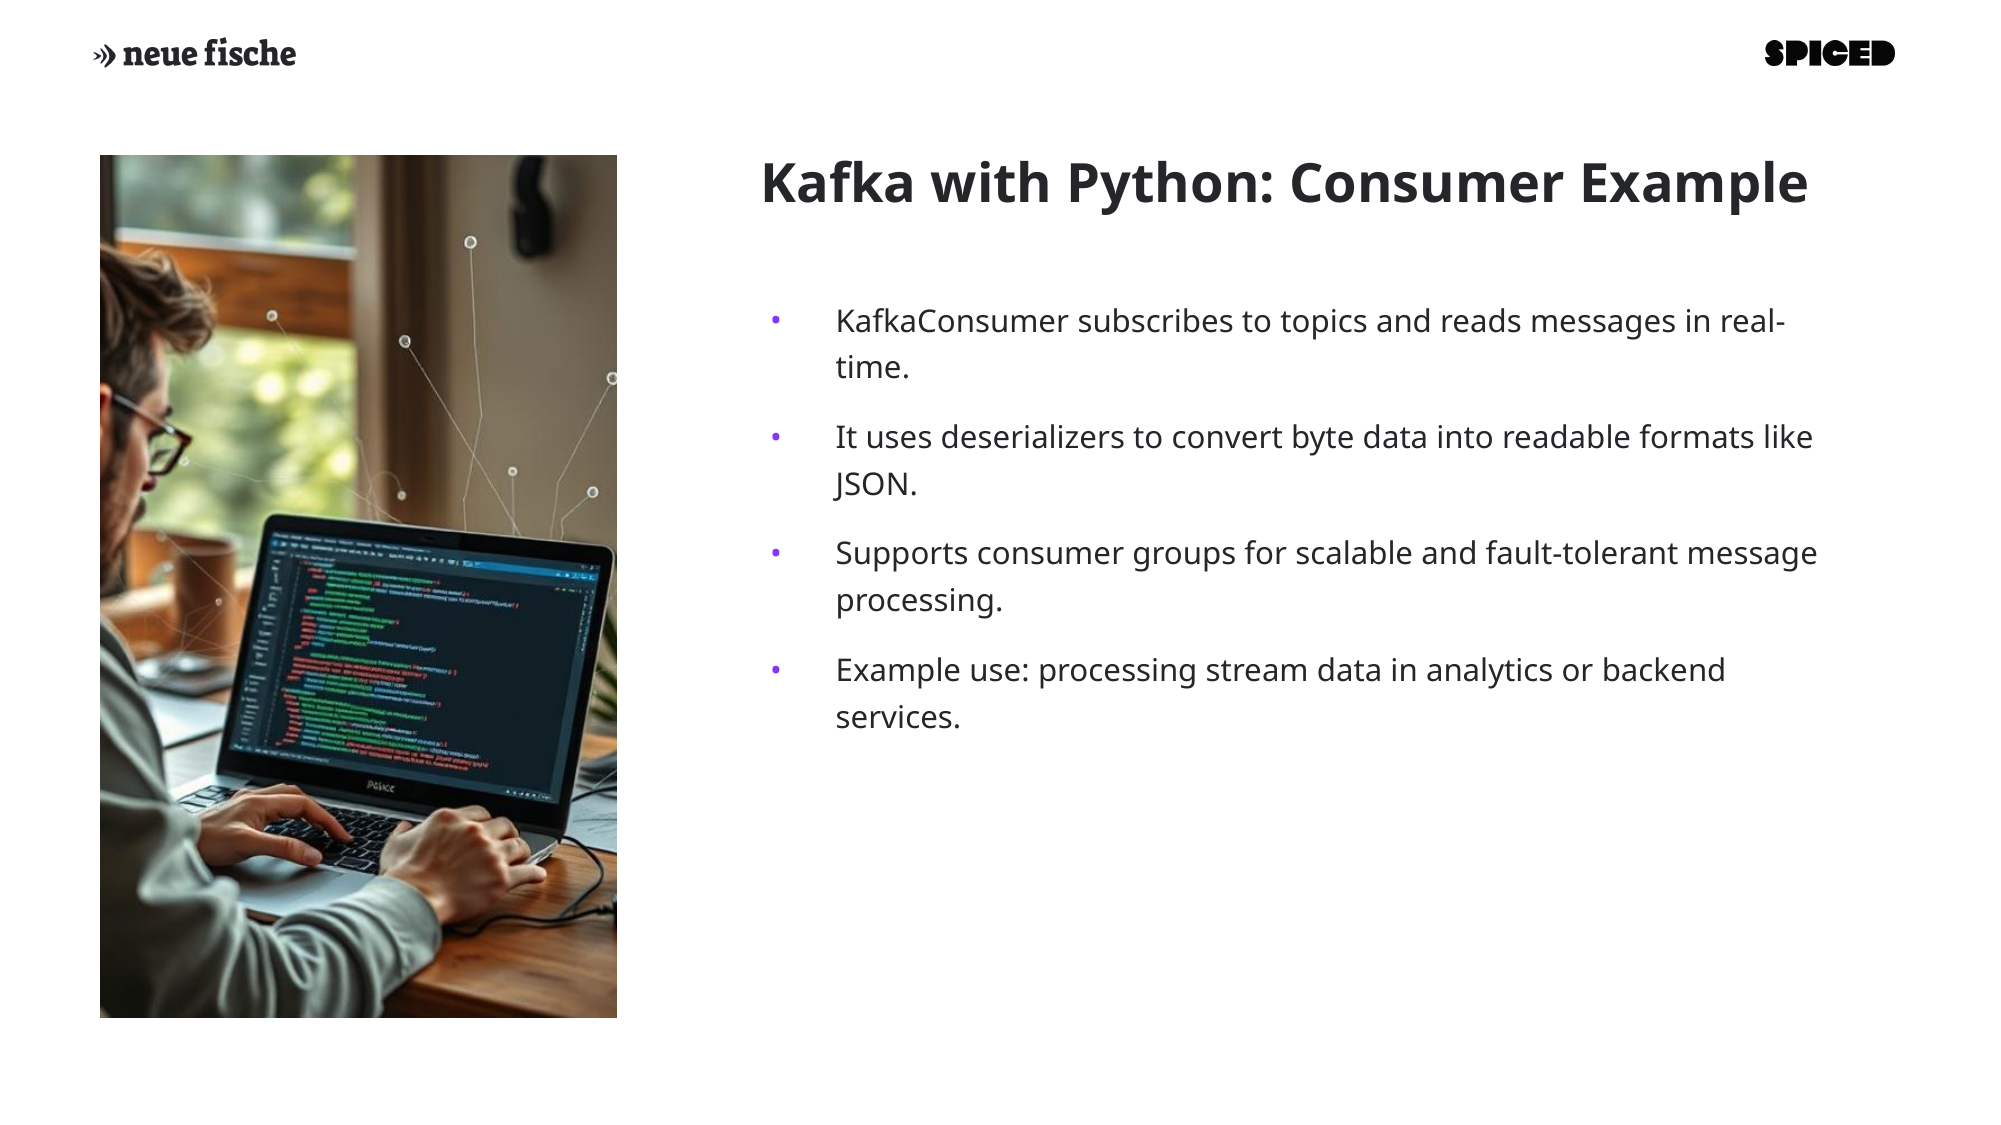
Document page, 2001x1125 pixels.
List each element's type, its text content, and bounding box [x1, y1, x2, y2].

picture [1765, 40, 1895, 66]
text_box KafkaConsumer subscribes to topics and reads messages in real-time. It uses deserializers to convert byte data into readable formats like JSON. Supports consumer groups for scalable and fault-tolerant message processing. Example use: processing stream data in analytics or backend services. [715, 271, 1876, 755]
text_box Kafka with Python: Consumer Example [740, 126, 1901, 236]
picture [93, 37, 297, 68]
picture [99, 154, 618, 1018]
